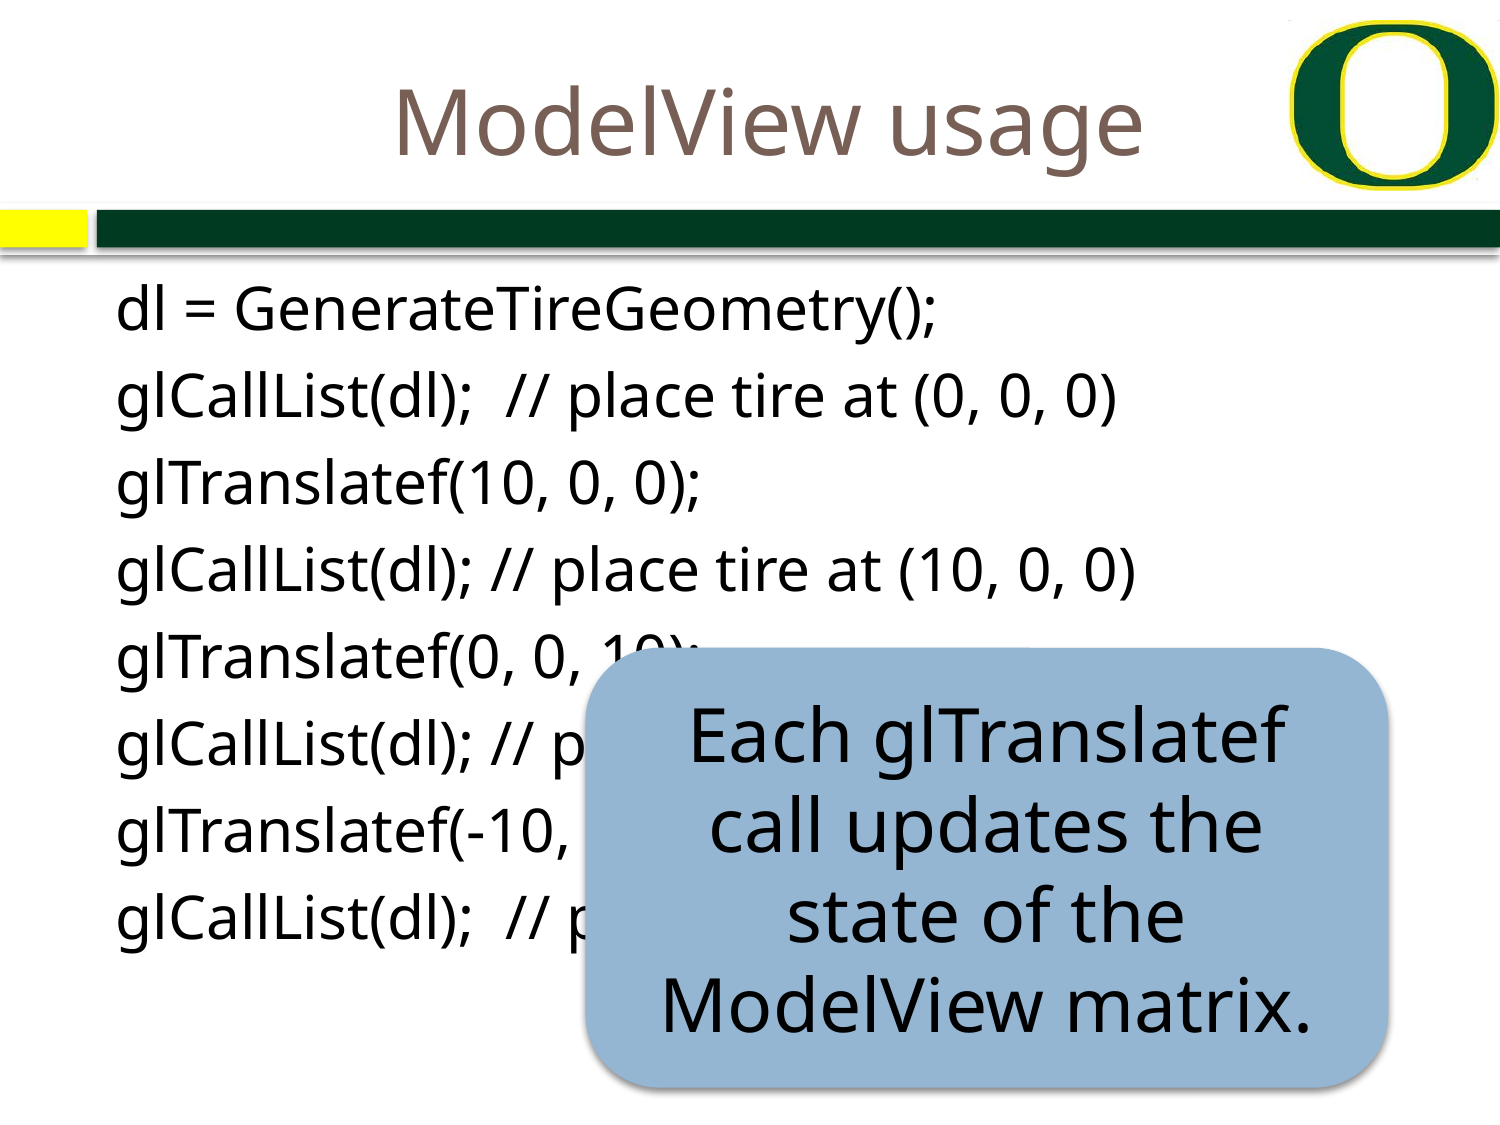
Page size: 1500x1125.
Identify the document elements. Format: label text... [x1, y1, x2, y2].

list dl = GenerateTireGeometry(); glCallList(dl); // place tire at (0, 0, 0) glTranslatef(10, 0, 0); glCallList(dl); // place tire at (10, 0, 0) glTranslatef(0, 0, 10); glCallList(dl); // place tire at (10, 0, 10) glTranslatef(-10, 0, 0); glCallList(dl); // place tire at (0, 0, 10) [100, 262, 1438, 1000]
title ModelView usage [100, 37, 1438, 200]
text_box Each glTranslatef call updates the state of the ModelView matrix. [585, 647, 1389, 1088]
picture [1287, 20, 1500, 191]
